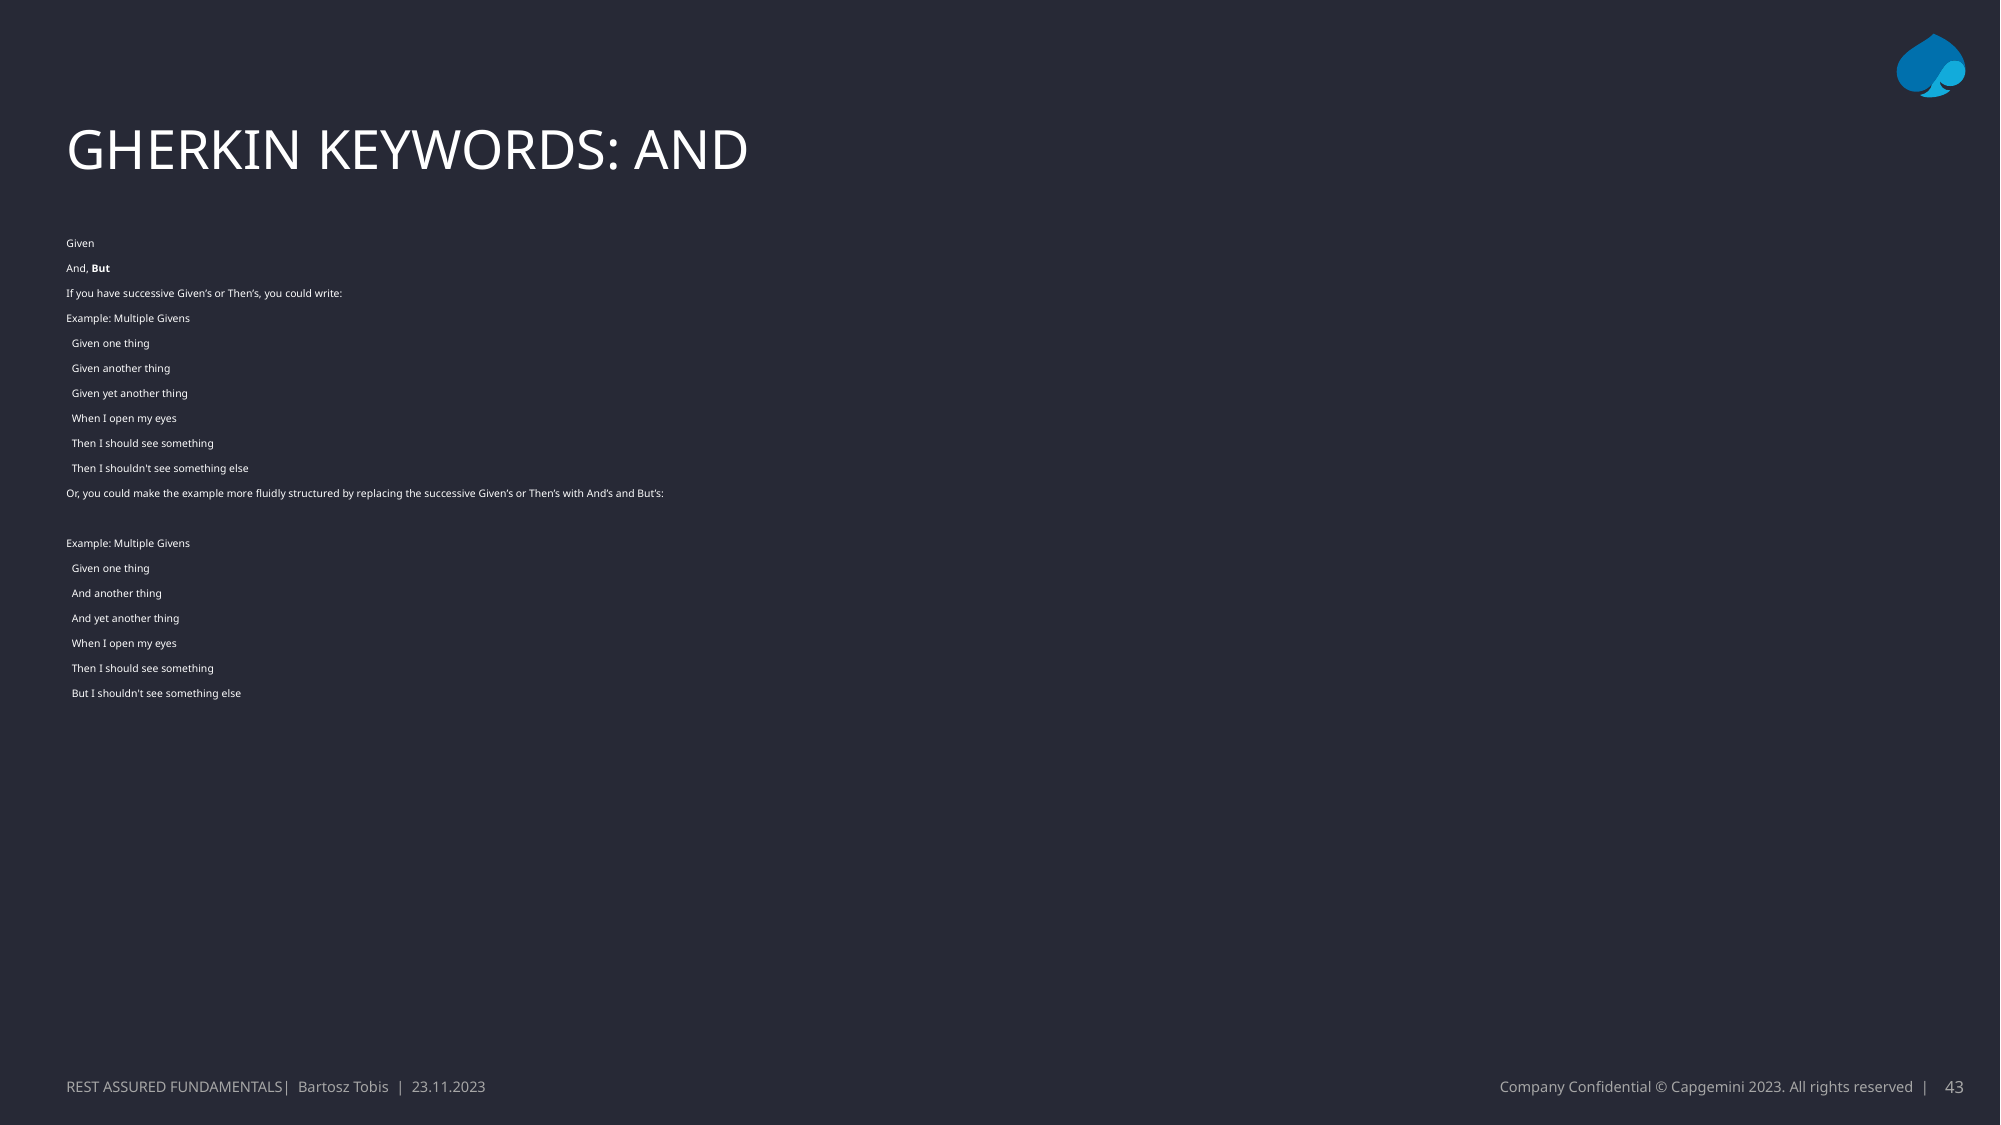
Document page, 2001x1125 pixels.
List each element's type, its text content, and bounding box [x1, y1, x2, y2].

list Given And, But If you have successive Given’s or Then’s, you could write: Example: Multiple Givens Given one thing Given another thing Given yet another thing When I open my eyes Then I should see something Then I shouldn't see something else Or, you could make the example more fluidly structured by replacing the successive Given’s or Then’s with And’s and But’s: Example: Multiple Givens Given one thing And another thing And yet another thing When I open my eyes Then I should see something But I shouldn't see something else [66, 237, 1938, 1050]
title Gherkin keywords: AND [66, 63, 1863, 182]
